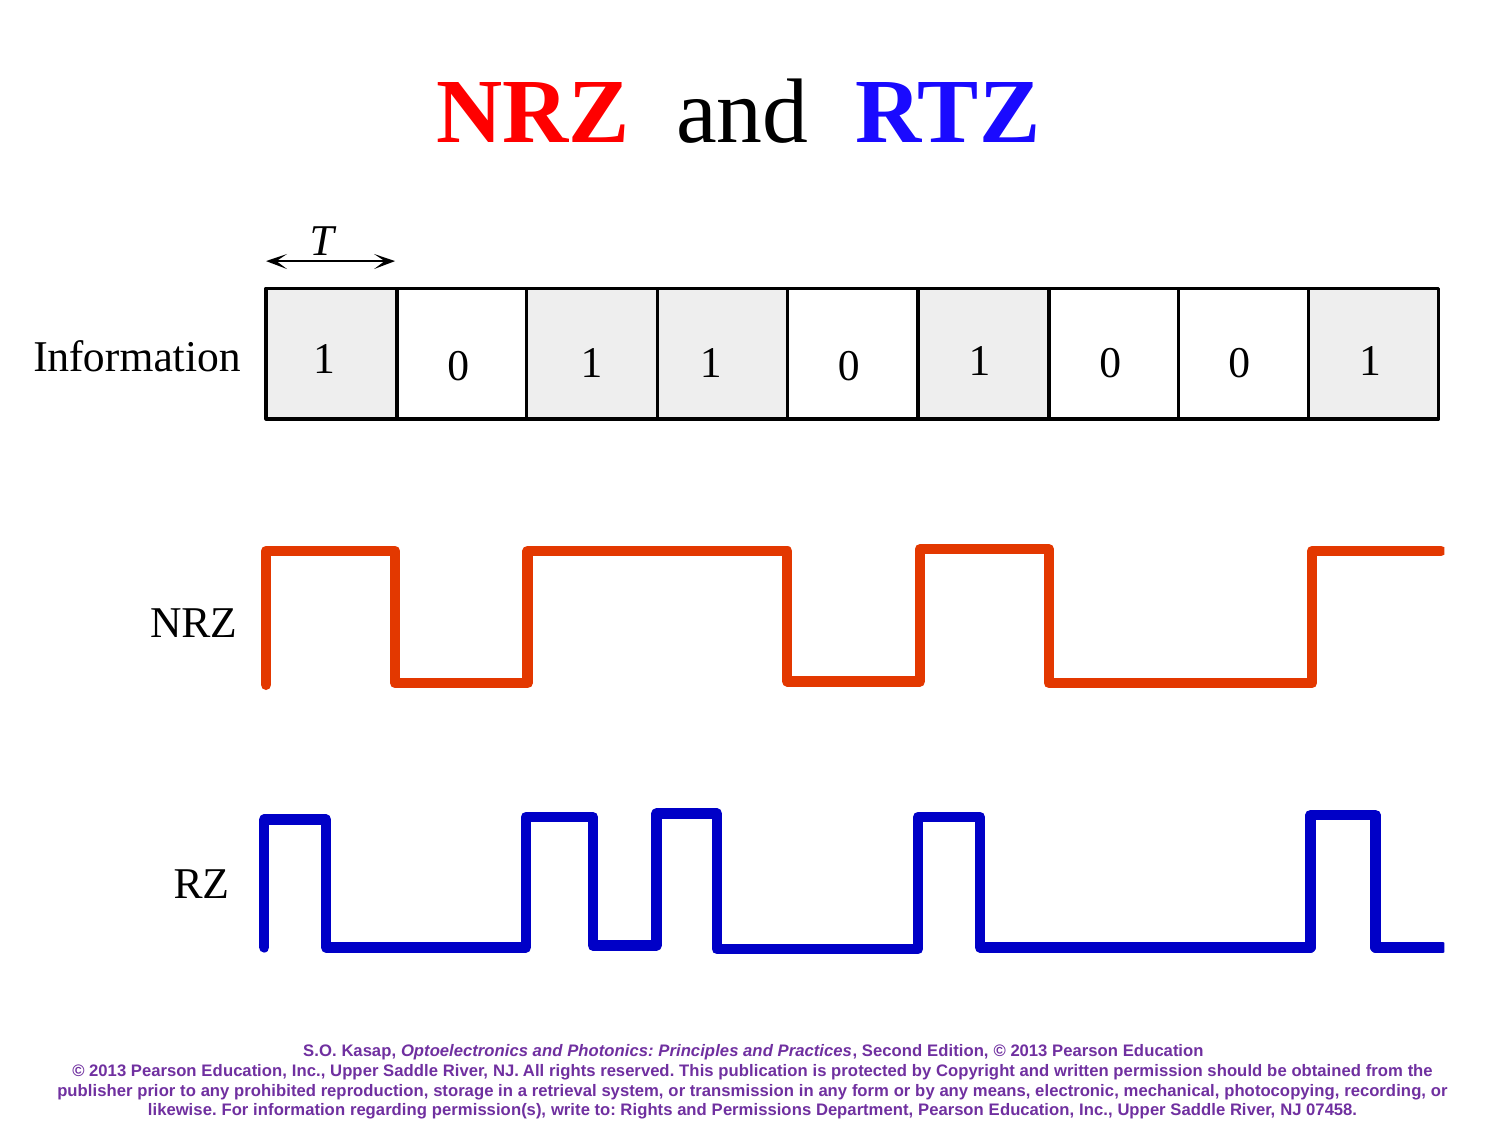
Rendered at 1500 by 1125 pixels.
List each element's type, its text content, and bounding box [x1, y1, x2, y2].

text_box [31, 211, 1445, 958]
title NRZ and RTZ [112, 43, 1388, 180]
